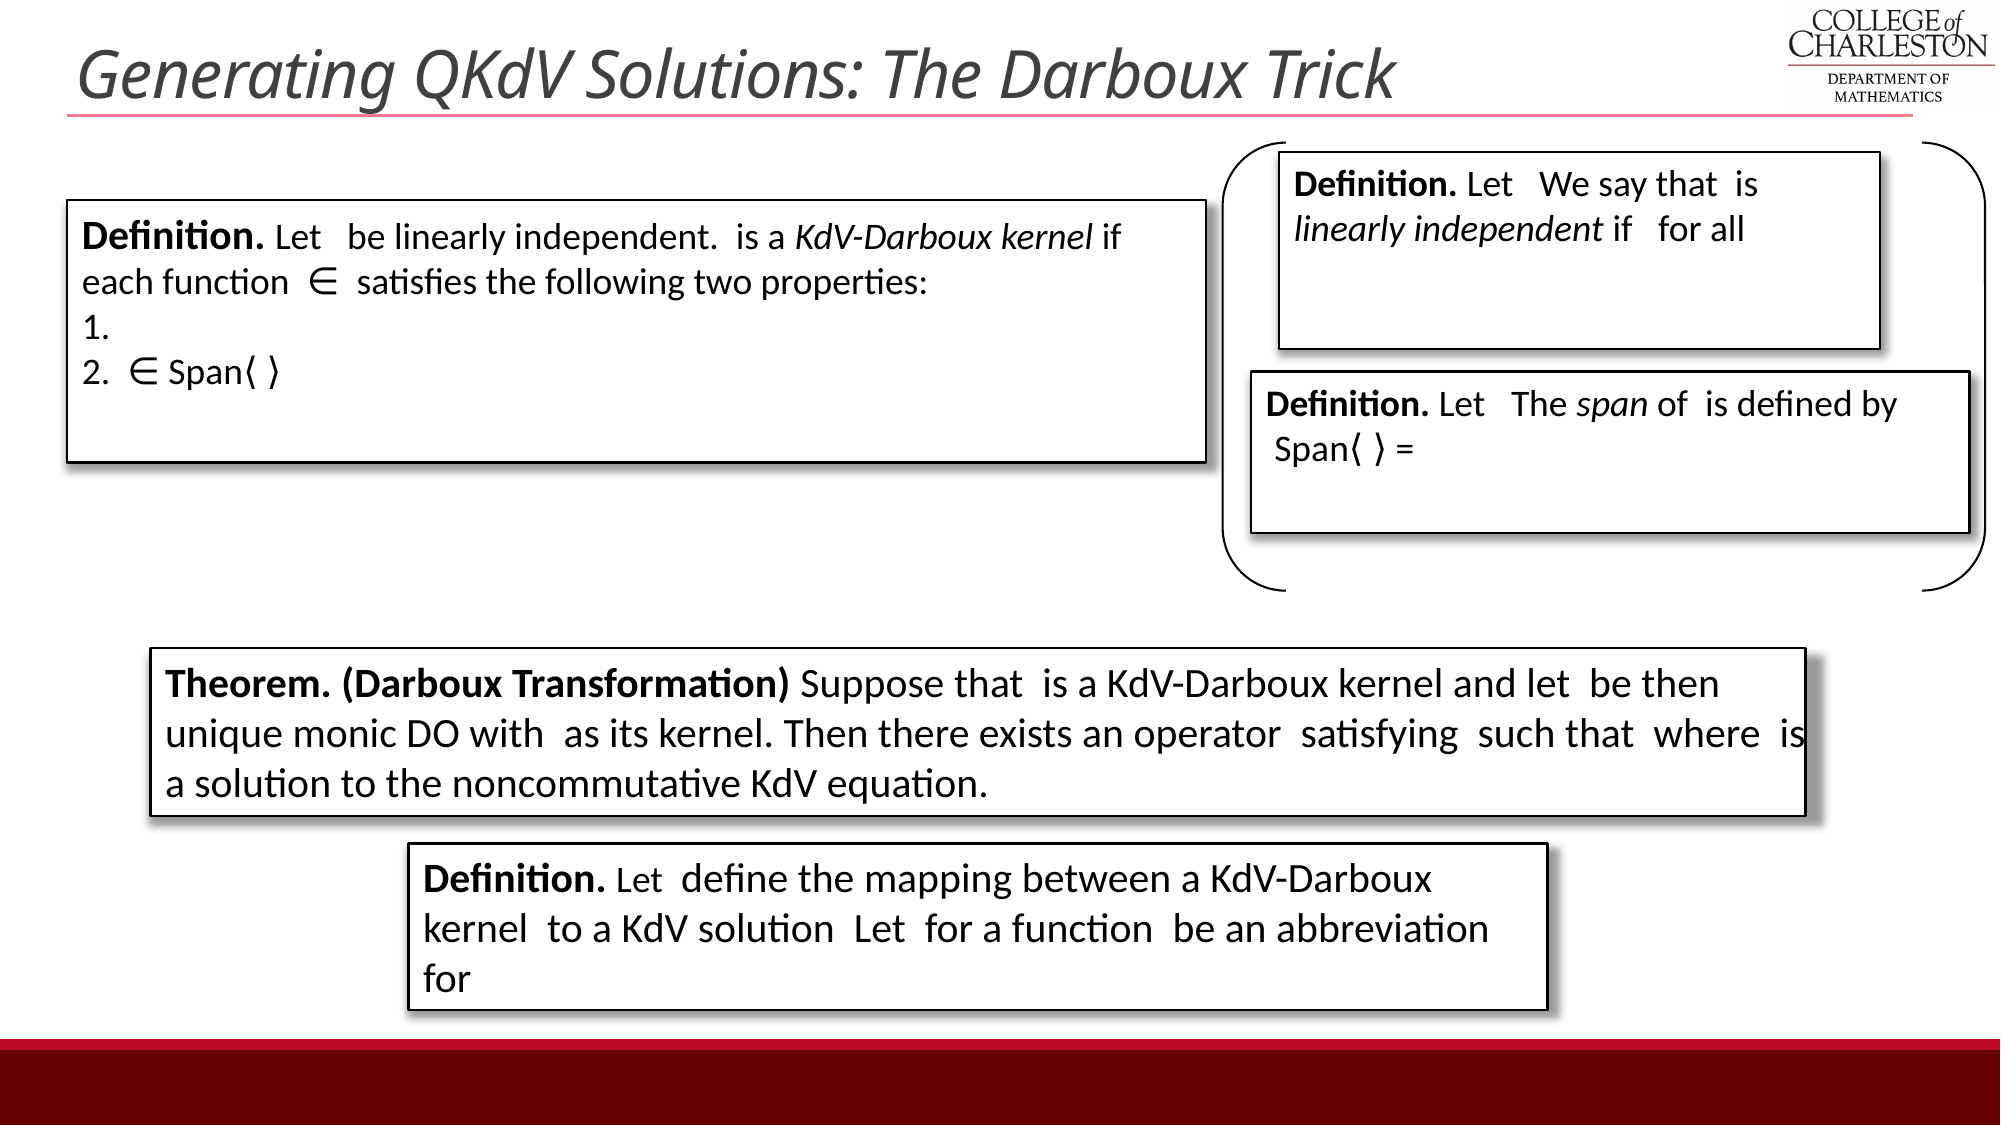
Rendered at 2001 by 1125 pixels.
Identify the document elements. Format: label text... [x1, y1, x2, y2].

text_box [1250, 370, 1971, 569]
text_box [1278, 151, 1881, 350]
picture [1783, 2, 2000, 113]
title Generating QKdV Solutions: The Darboux Trick [60, 33, 1554, 120]
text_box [66, 199, 1207, 499]
text_box [1221, 141, 1987, 592]
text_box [149, 647, 1826, 866]
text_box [407, 842, 1548, 1011]
